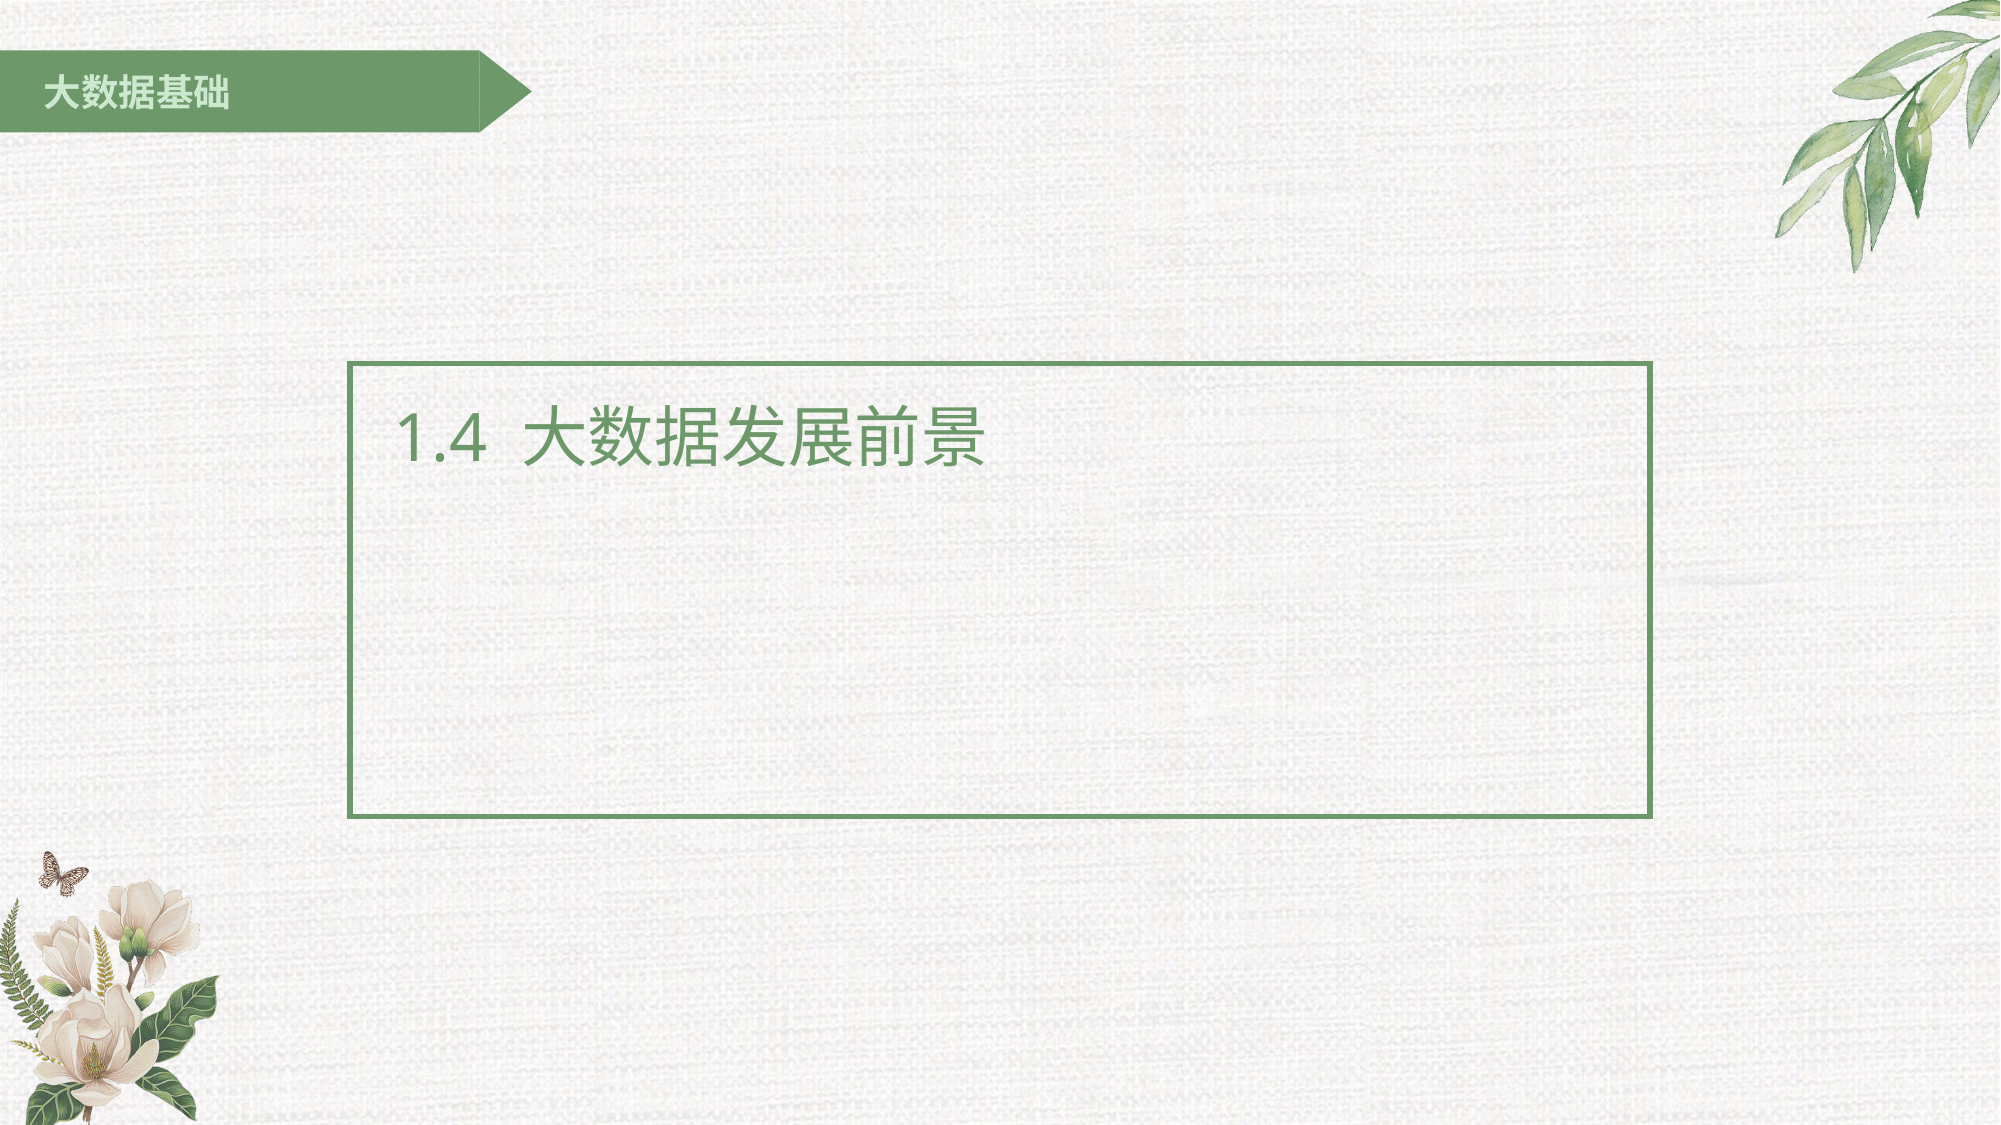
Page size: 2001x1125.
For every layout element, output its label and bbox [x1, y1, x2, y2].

picture [0, 0, 2001, 1125]
text_box [0, 50, 533, 133]
text_box [349, 363, 1651, 817]
